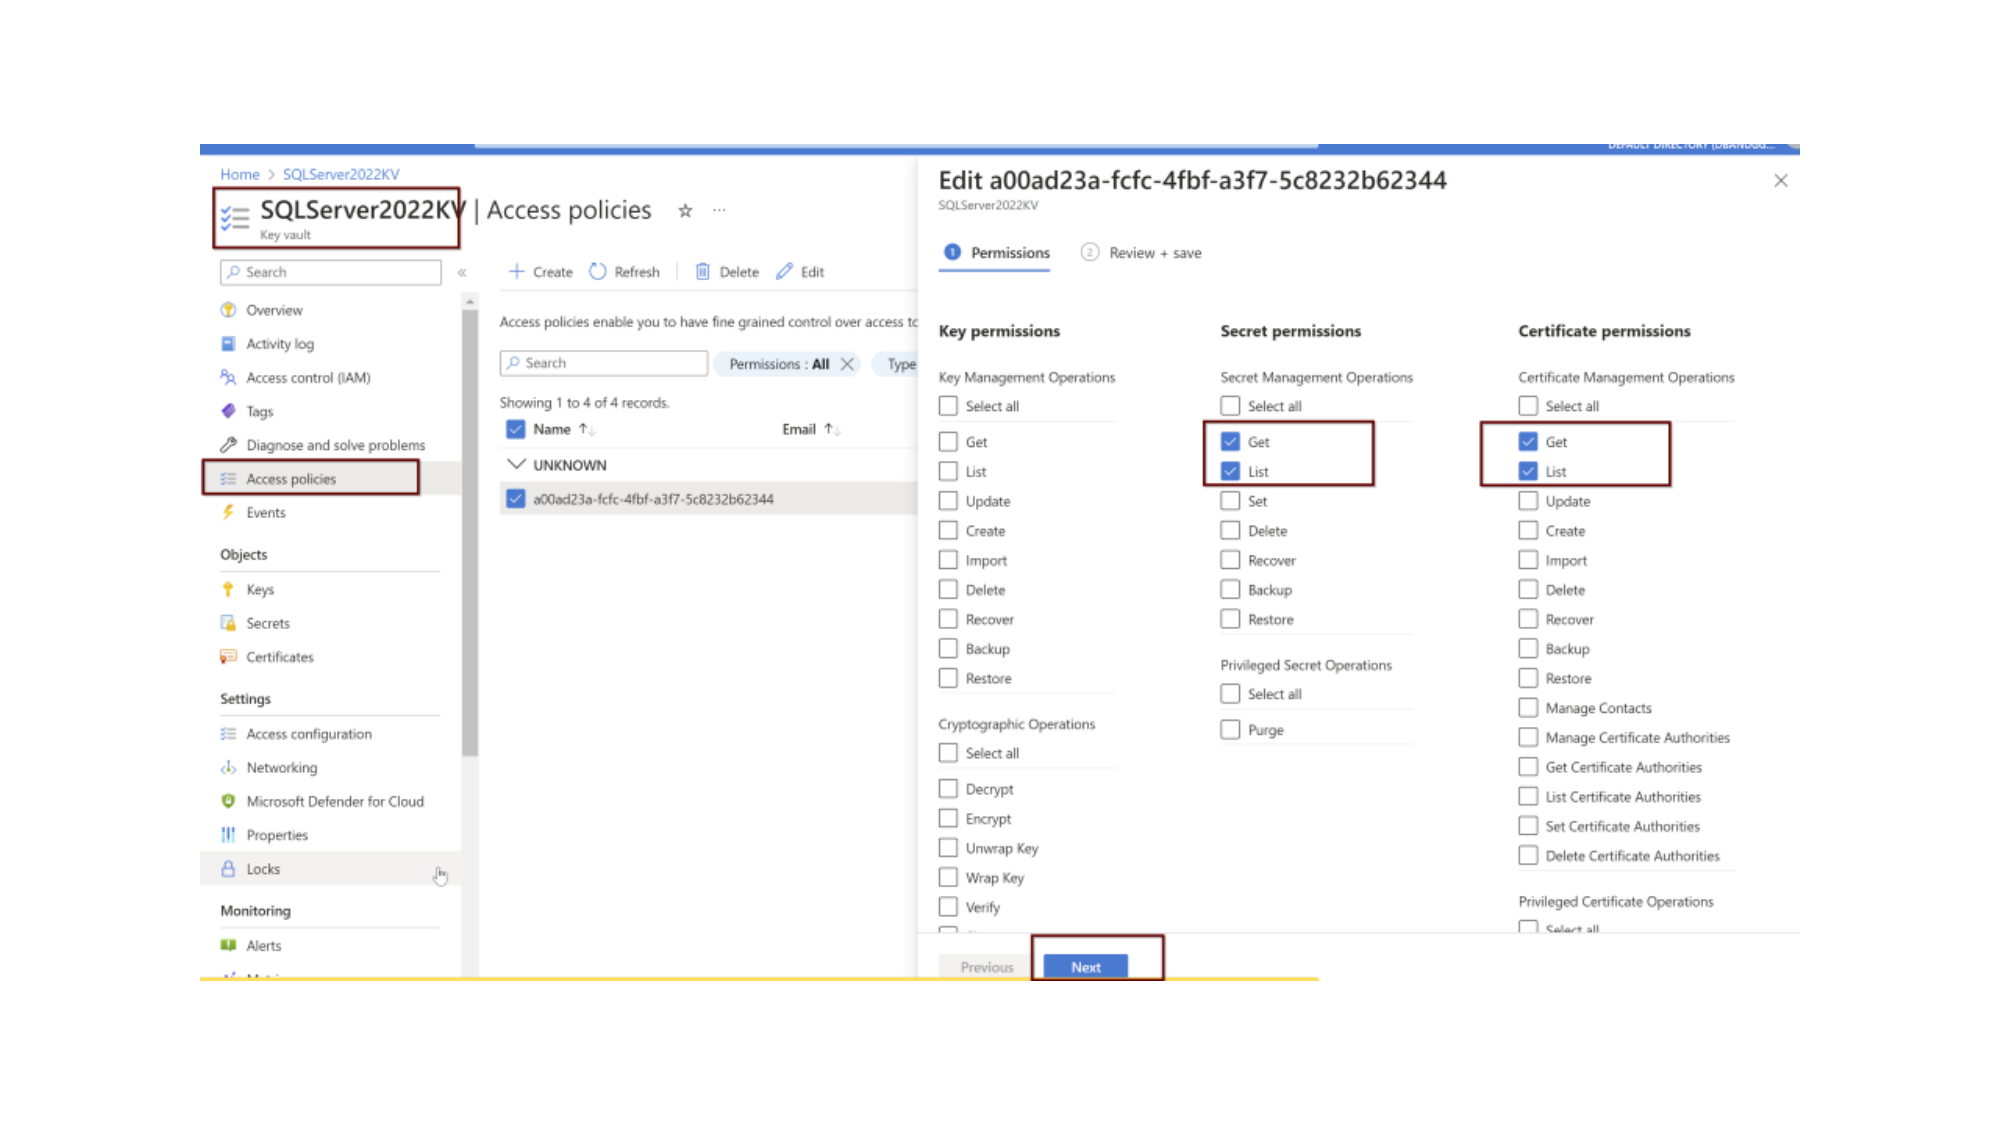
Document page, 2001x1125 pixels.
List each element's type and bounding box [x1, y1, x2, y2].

picture [199, 144, 1800, 981]
